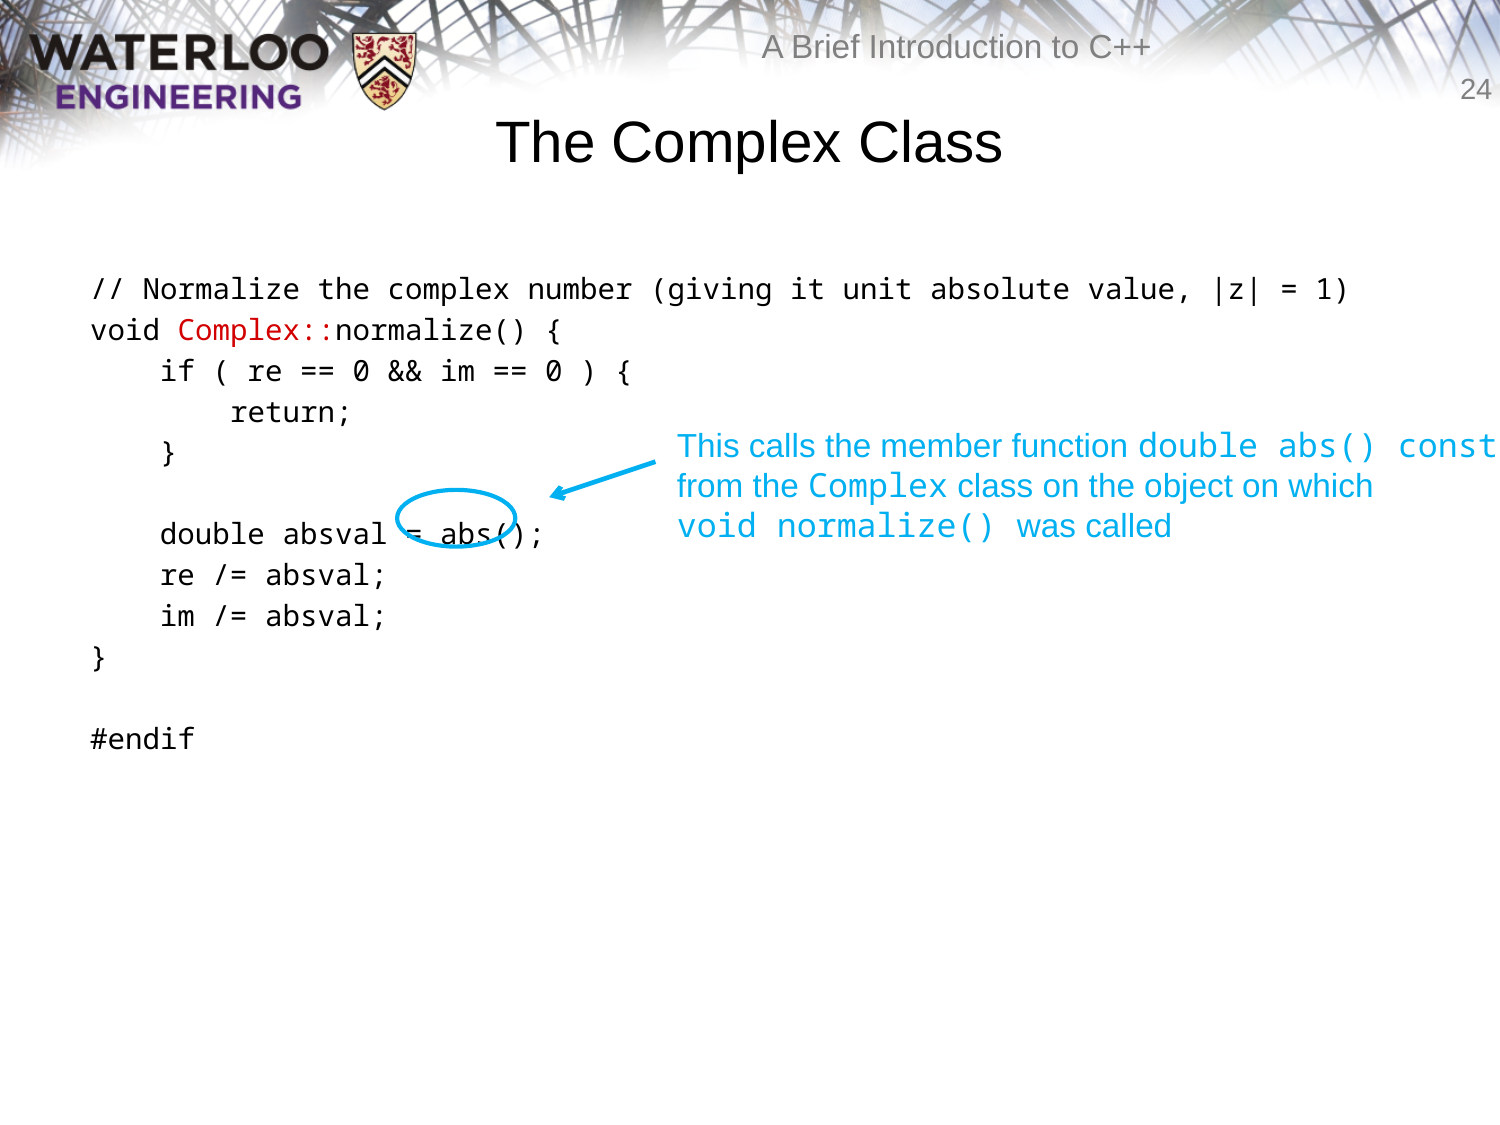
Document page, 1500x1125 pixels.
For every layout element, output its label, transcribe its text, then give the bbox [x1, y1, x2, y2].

picture [0, 0, 1500, 1125]
text_box This calls the member function double abs() const from the Complex class on the object on which void normalize() was called [662, 416, 1500, 552]
text_box [395, 487, 518, 549]
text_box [548, 461, 656, 498]
list // Normalize the complex number (giving it unit absolute value, |z| = 1) void Complex::normalize() { if ( re == 0 && im == 0 ) { return; } double absval = abs(); re /= absval; im /= absval; } #endif [74, 262, 1426, 1006]
title The Complex Class [74, 44, 1426, 233]
